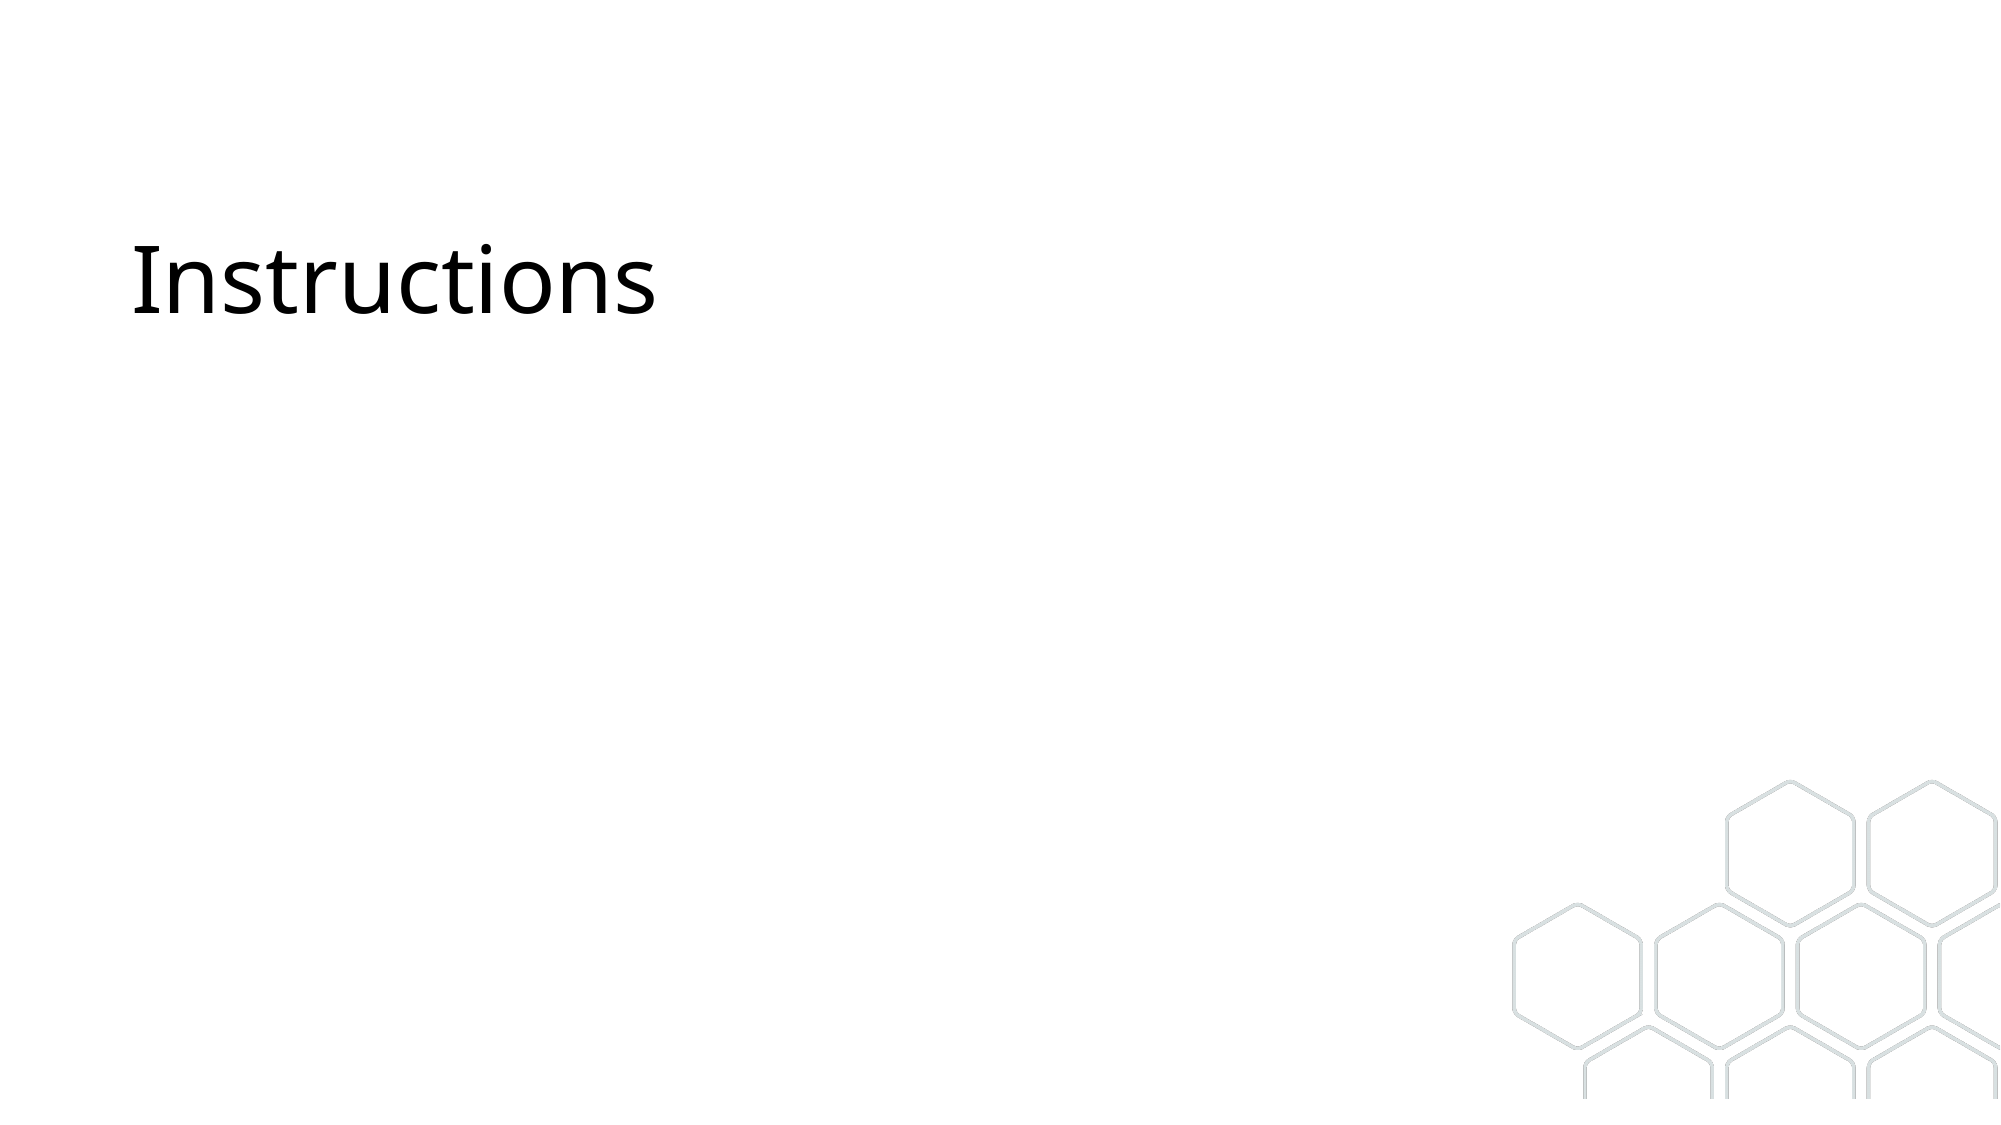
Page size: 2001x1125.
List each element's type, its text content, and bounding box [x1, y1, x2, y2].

title Instructions [116, 238, 1753, 329]
picture [1412, 508, 2001, 1099]
